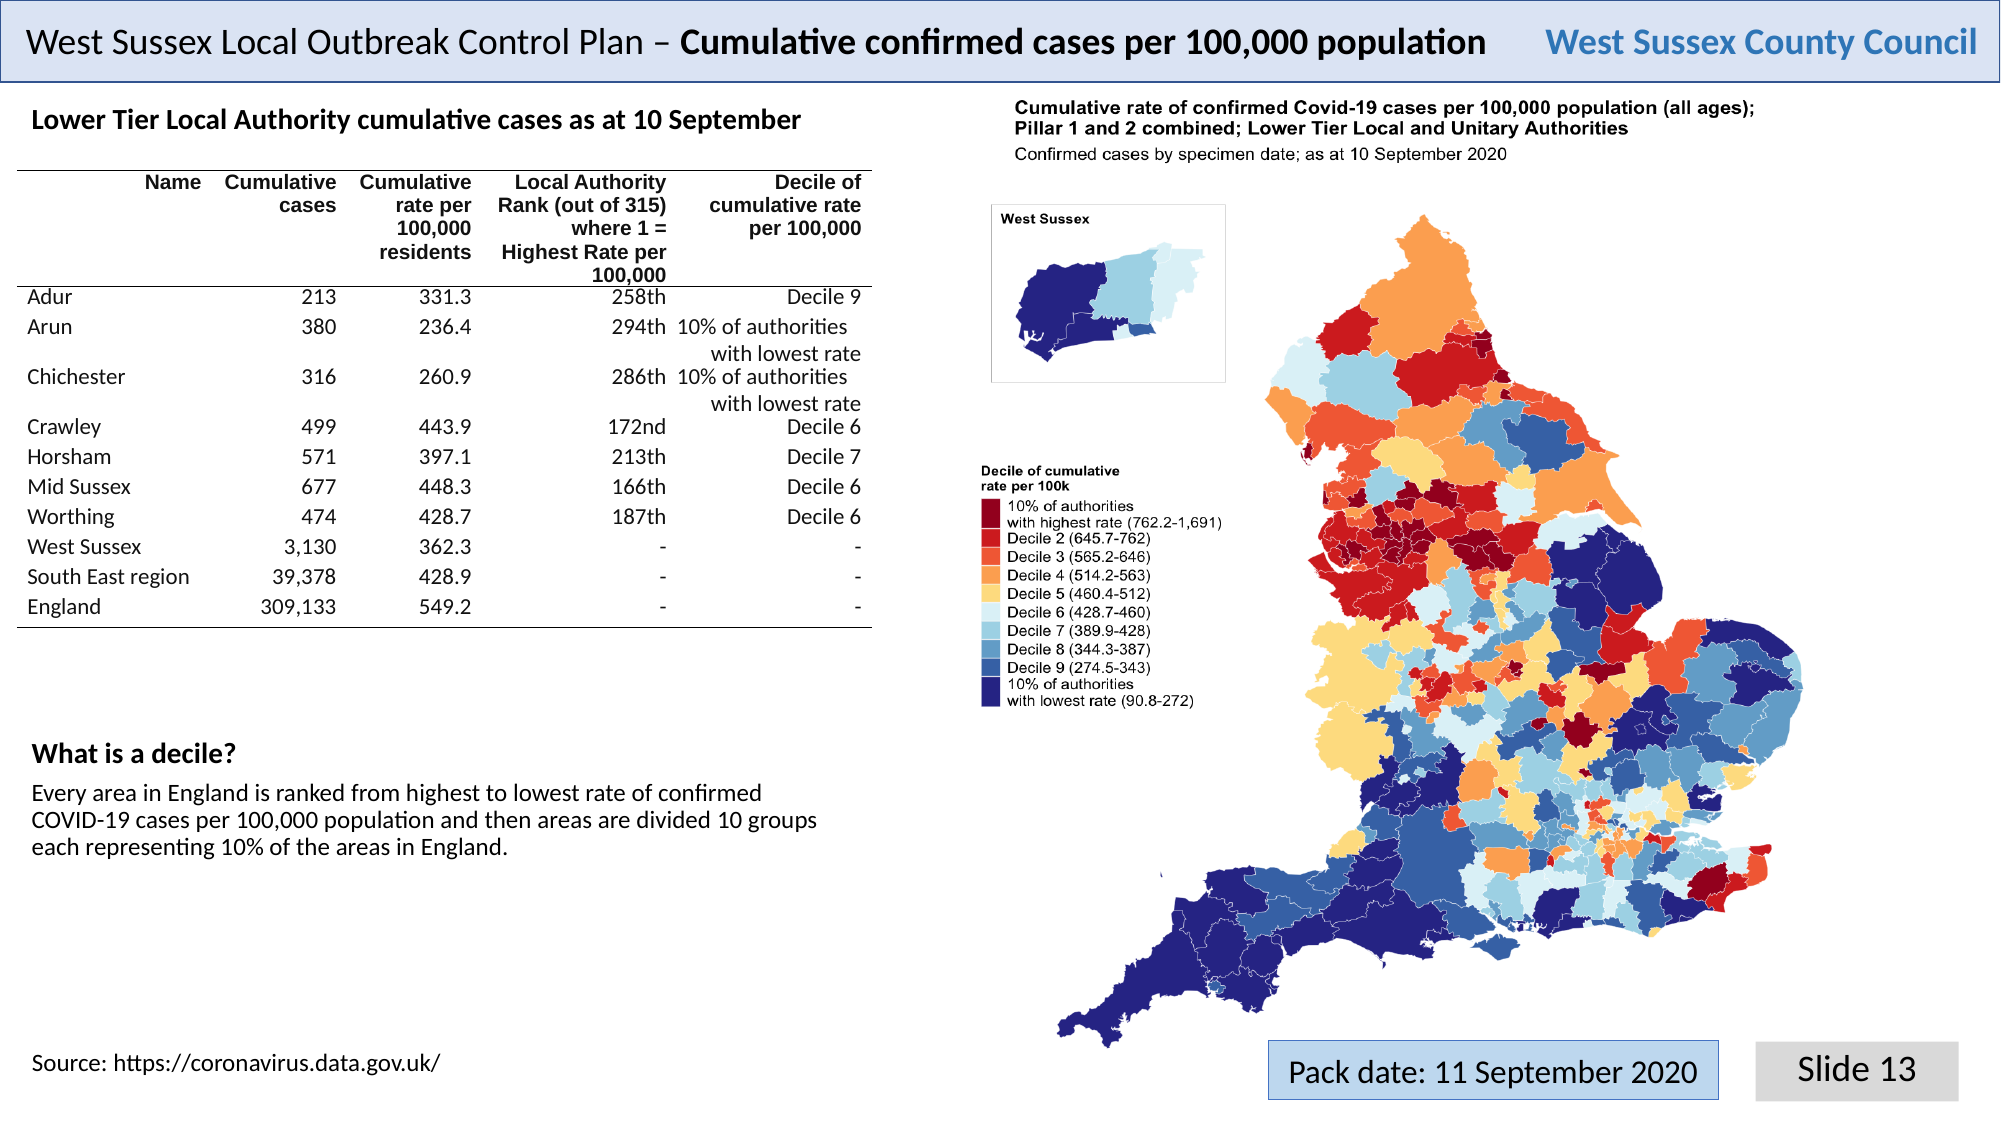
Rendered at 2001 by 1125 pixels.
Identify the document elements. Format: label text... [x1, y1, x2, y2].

table_cell Worthing [17, 507, 212, 537]
table_cell 448.3 [347, 477, 482, 507]
table_cell 213 [212, 287, 347, 317]
table_cell - [482, 567, 677, 597]
table_cell Decile 9 [677, 287, 872, 317]
table_cell Decile 6 [677, 507, 872, 537]
table_cell Crawley [17, 417, 212, 447]
table_cell - [677, 537, 872, 567]
table_cell Chichester [17, 367, 212, 417]
table_cell 316 [212, 367, 347, 417]
list What is a decile? [16, 731, 562, 772]
table_cell 428.7 [347, 507, 482, 537]
table_header Name [17, 171, 212, 286]
table_header Local Authority Rank (out of 315) where 1 = Highest Rate per 100,000 [482, 171, 677, 286]
table_cell 549.2 [347, 597, 482, 627]
list Every area in England is ranked from highest to lowest rate of confirmed COVID-19 cases per 100,000 population and then areas are divided 10 groups each representing 10% of the areas in England. [16, 772, 853, 900]
table_header Cumulative rate per 100,000 residents [347, 171, 482, 286]
table_cell 571 [212, 447, 347, 477]
table_cell - [482, 537, 677, 567]
table_cell - [677, 567, 872, 597]
table_cell Mid Sussex [17, 477, 212, 507]
table_cell 474 [212, 507, 347, 537]
table_cell 10% of authorities with lowest rate [677, 317, 872, 367]
list Lower Tier Local Authority cumulative cases as at 10 September [16, 97, 895, 173]
table_cell South East region [17, 567, 212, 597]
table_cell 172nd [482, 417, 677, 447]
table_cell England [17, 597, 212, 627]
table_cell Decile 6 [677, 417, 872, 447]
table_cell 428.9 [347, 567, 482, 597]
table_cell - [677, 597, 872, 627]
table_cell 236.4 [347, 317, 482, 367]
table_cell Decile 6 [677, 477, 872, 507]
table_cell West Sussex [17, 537, 212, 567]
table_cell 3,130 [212, 537, 347, 567]
table_cell 380 [212, 317, 347, 367]
table_cell 294th [482, 317, 677, 367]
table_cell Adur [17, 287, 212, 317]
table_cell 499 [212, 417, 347, 447]
list Source: https://coronavirus.data.gov.uk/ [17, 1042, 660, 1103]
table_cell 166th [482, 477, 677, 507]
table_cell 286th [482, 367, 677, 417]
table_cell 397.1 [347, 447, 482, 477]
table_cell 213th [482, 447, 677, 477]
table_cell 258th [482, 287, 677, 317]
picture [895, 91, 1959, 1104]
table_cell 10% of authorities with lowest rate [677, 367, 872, 417]
table_header Cumulative cases [212, 171, 347, 286]
table_cell 443.9 [347, 417, 482, 447]
table_header Decile of cumulative rate per 100,000 [677, 171, 872, 286]
table_cell 39,378 [212, 567, 347, 597]
table_cell Arun [17, 317, 212, 367]
table_cell 677 [212, 477, 347, 507]
table_cell Horsham [17, 447, 212, 477]
table_cell Decile 7 [677, 447, 872, 477]
table_cell - [482, 597, 677, 627]
table_cell 309,133 [212, 597, 347, 627]
table_cell 187th [482, 507, 677, 537]
table_cell 331.3 [347, 287, 482, 317]
table_cell 260.9 [347, 367, 482, 417]
table_cell 362.3 [347, 537, 482, 567]
